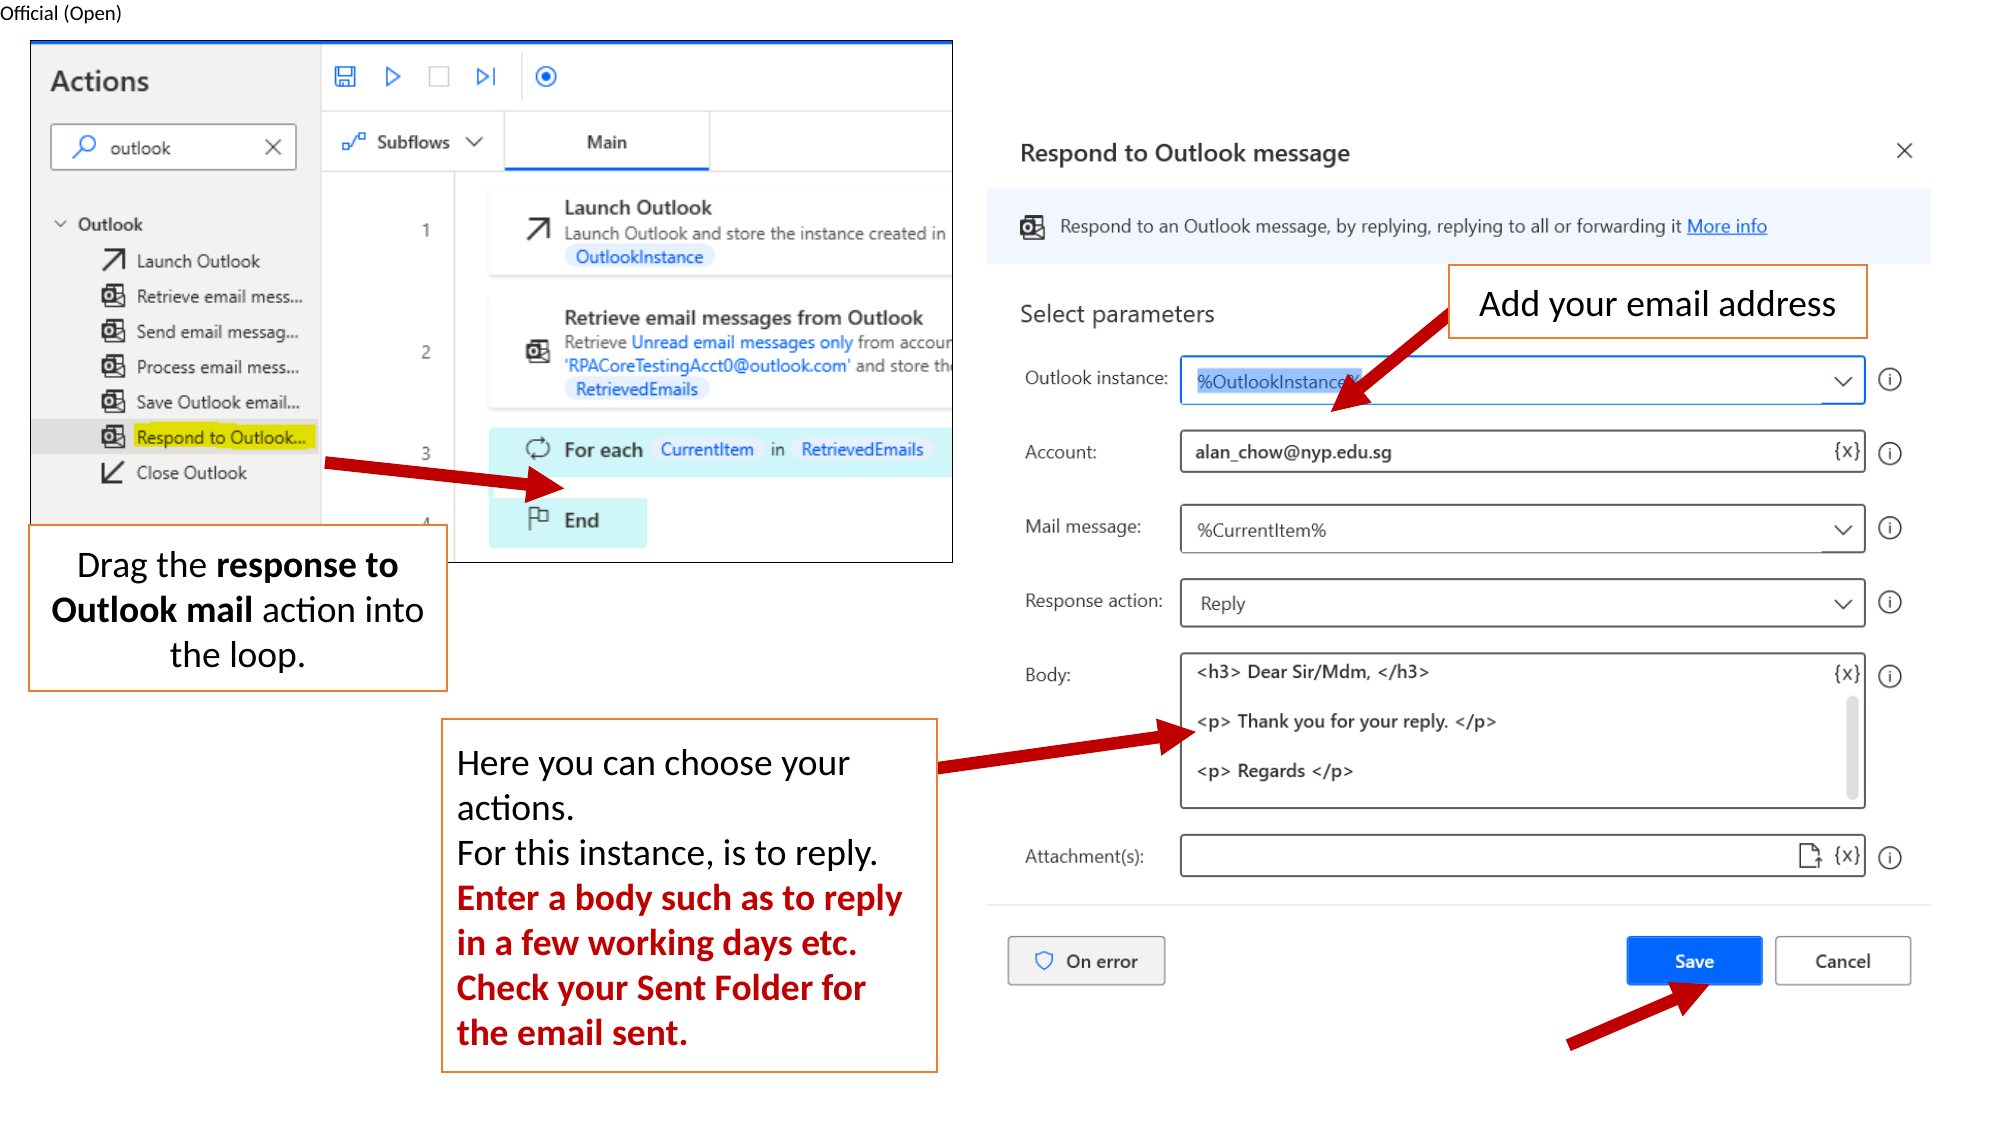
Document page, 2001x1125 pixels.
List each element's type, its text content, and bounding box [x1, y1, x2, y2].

picture [987, 115, 1931, 1003]
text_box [1568, 984, 1710, 1046]
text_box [1330, 306, 1459, 412]
text_box Drag the response to Outlook mail action into the loop. [28, 524, 448, 692]
text_box Here you can choose your actions. For this instance, is to reply. Enter a body such as to reply in a few working days etc. Check your Sent Folder for the email sent. [441, 718, 938, 1073]
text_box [916, 731, 1196, 771]
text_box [324, 462, 565, 489]
picture [30, 40, 953, 563]
